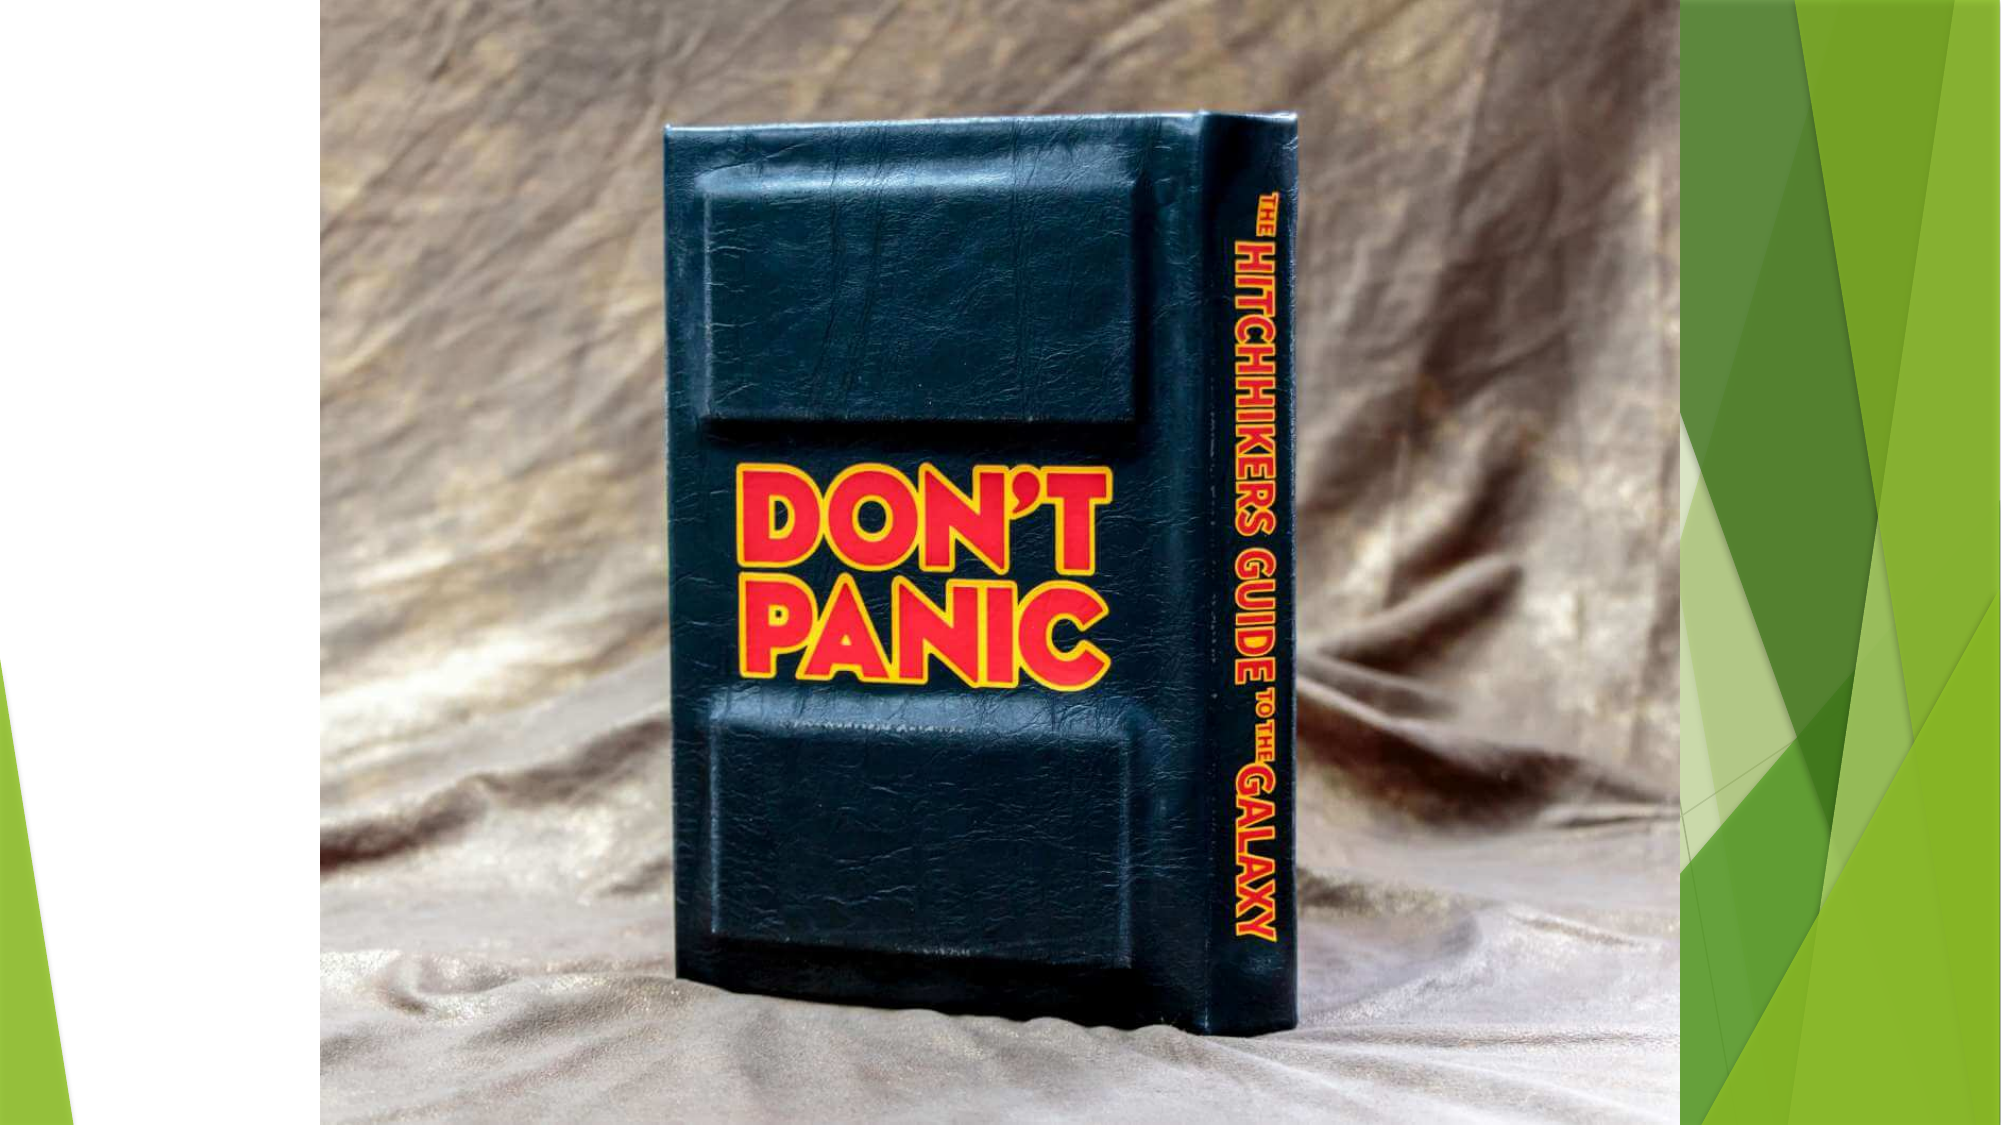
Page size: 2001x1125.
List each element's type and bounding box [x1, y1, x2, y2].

picture [319, 0, 1681, 1125]
